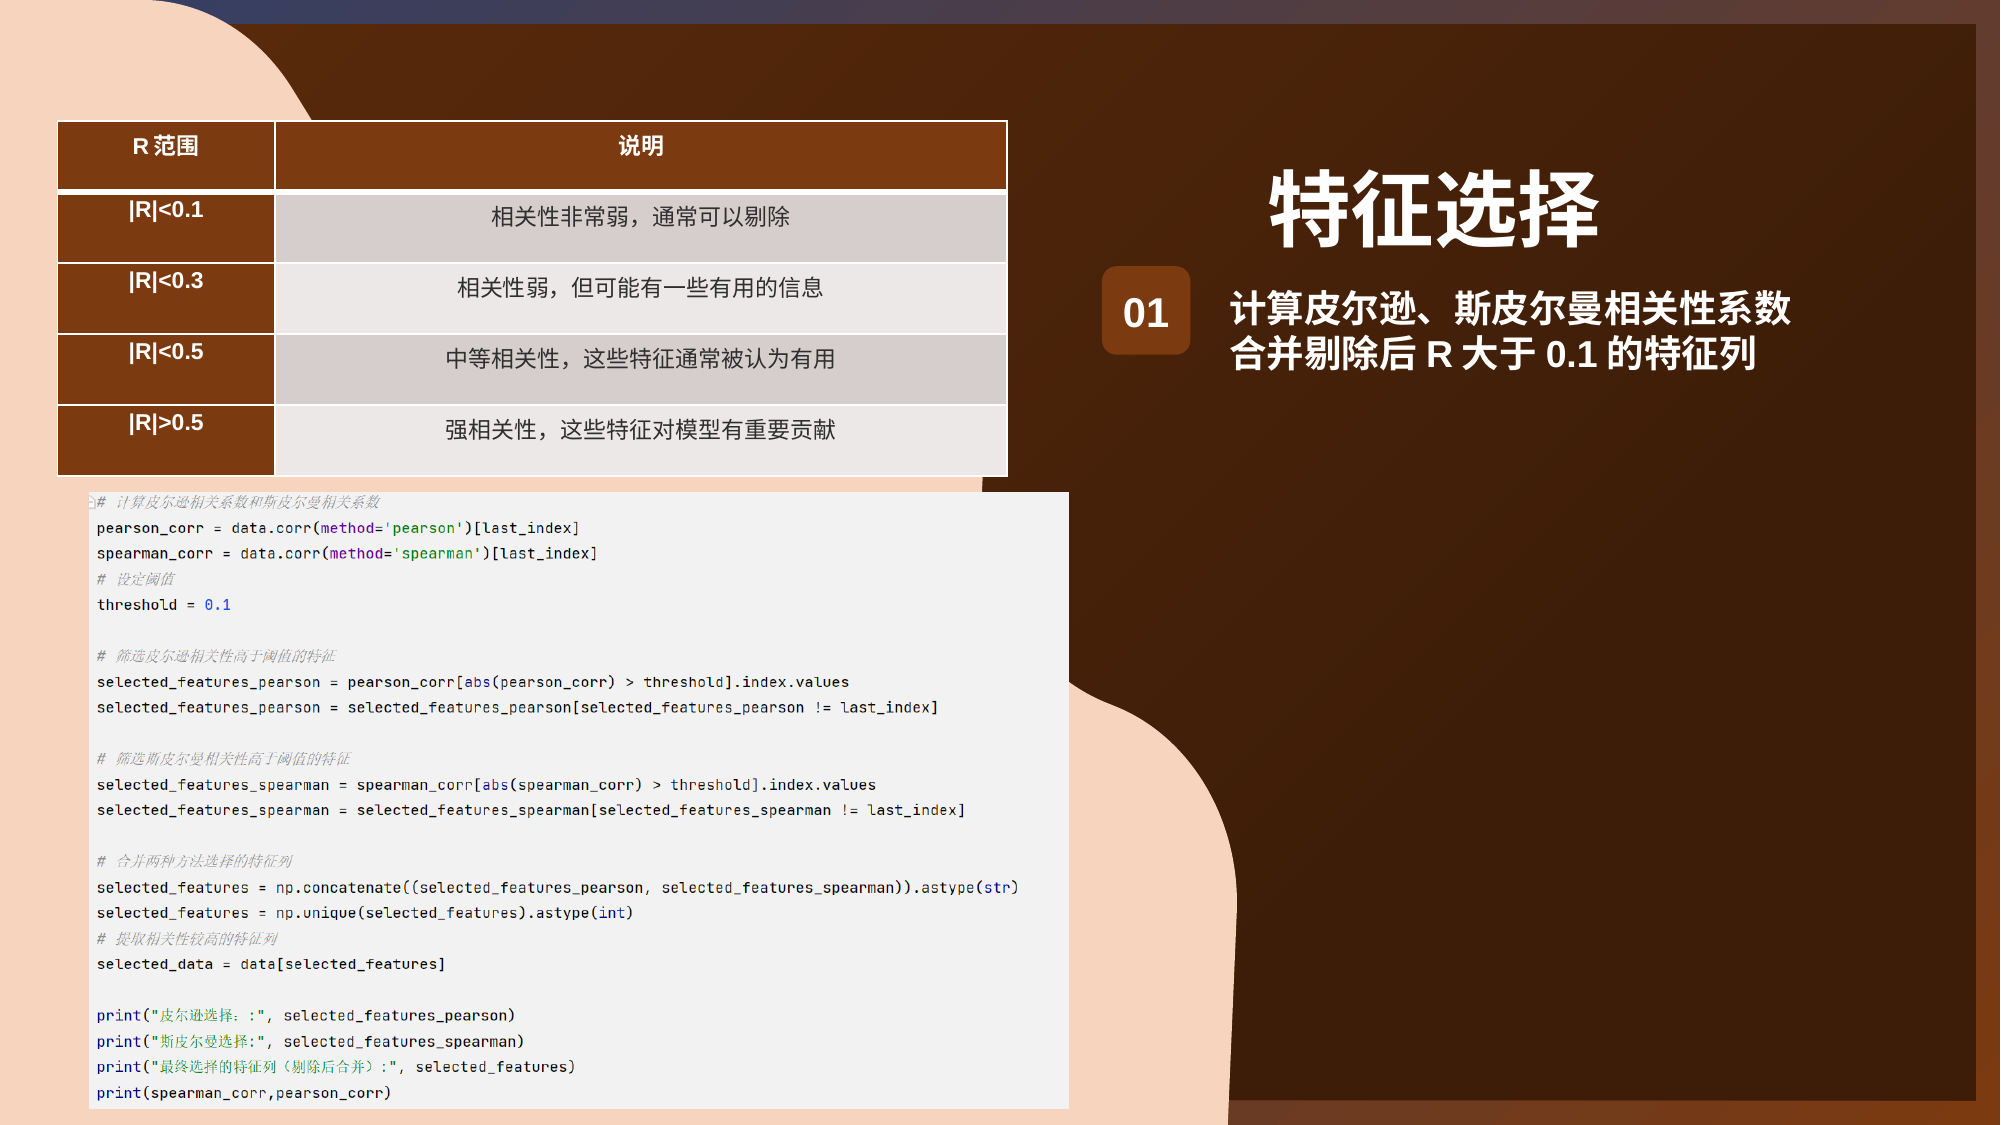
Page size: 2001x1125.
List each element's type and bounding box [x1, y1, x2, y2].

picture [89, 492, 1069, 1109]
text_box [0, 0, 2000, 1125]
